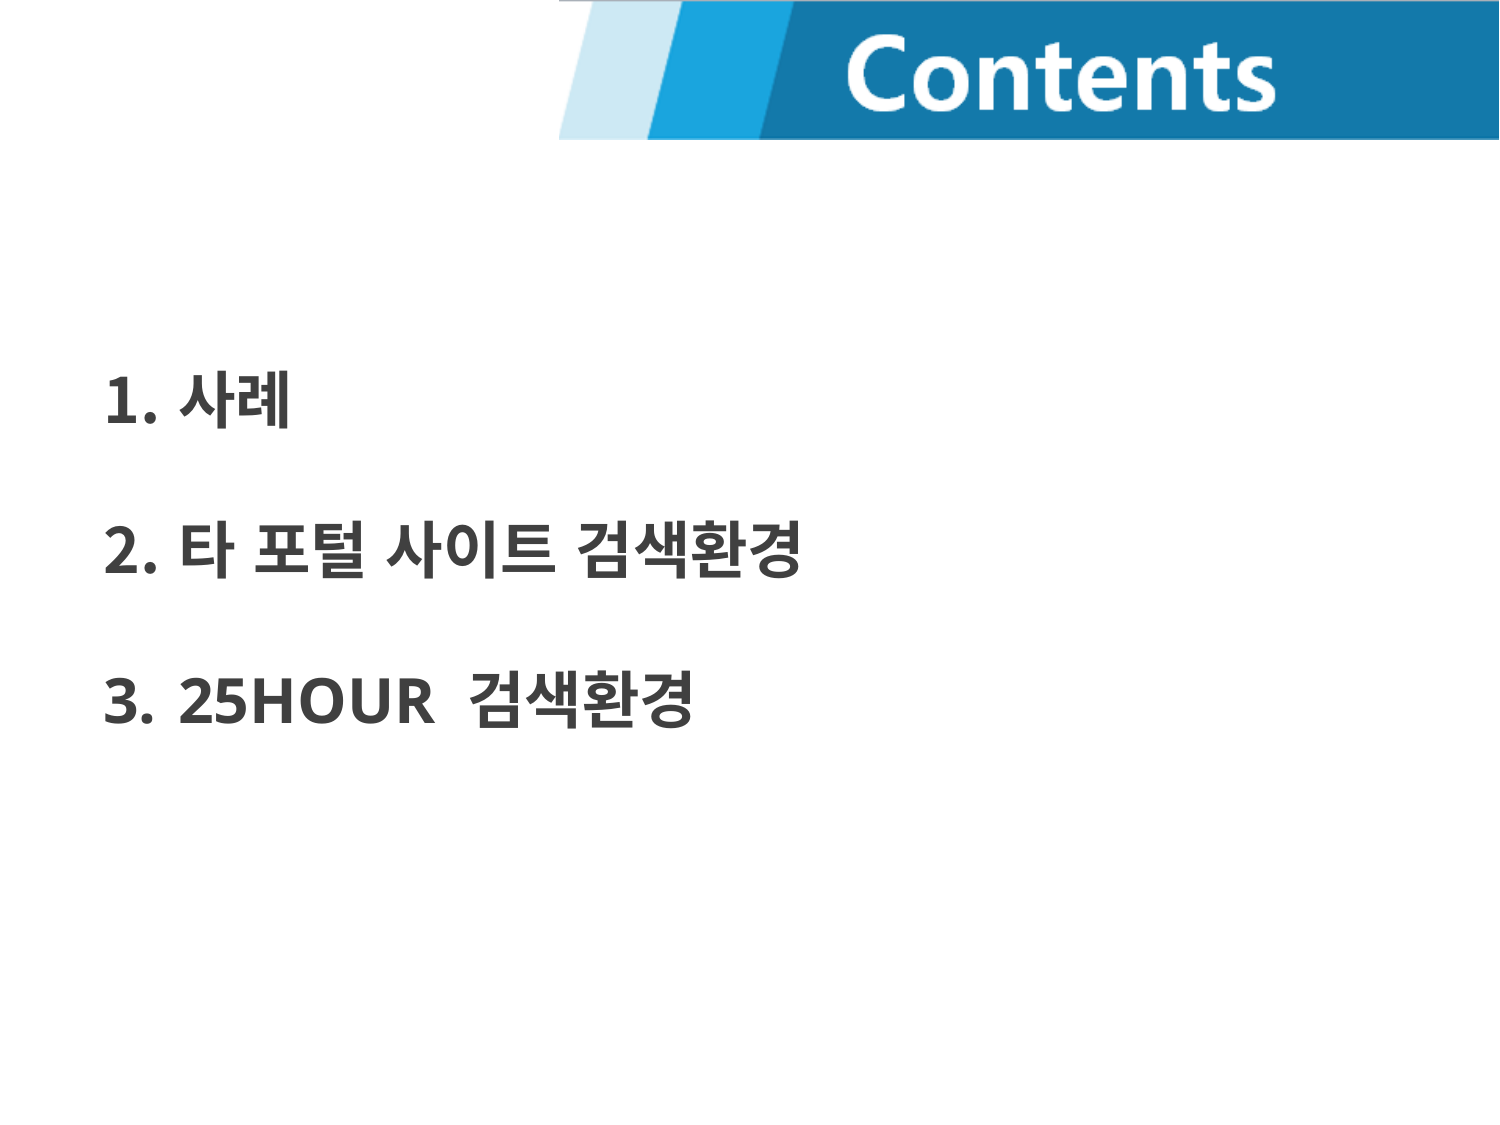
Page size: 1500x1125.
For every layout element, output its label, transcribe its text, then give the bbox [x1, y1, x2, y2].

text_box 사례 타 포털 사이트 검색환경 25HOUR 검색환경 [88, 278, 1436, 844]
picture [559, 0, 1500, 140]
